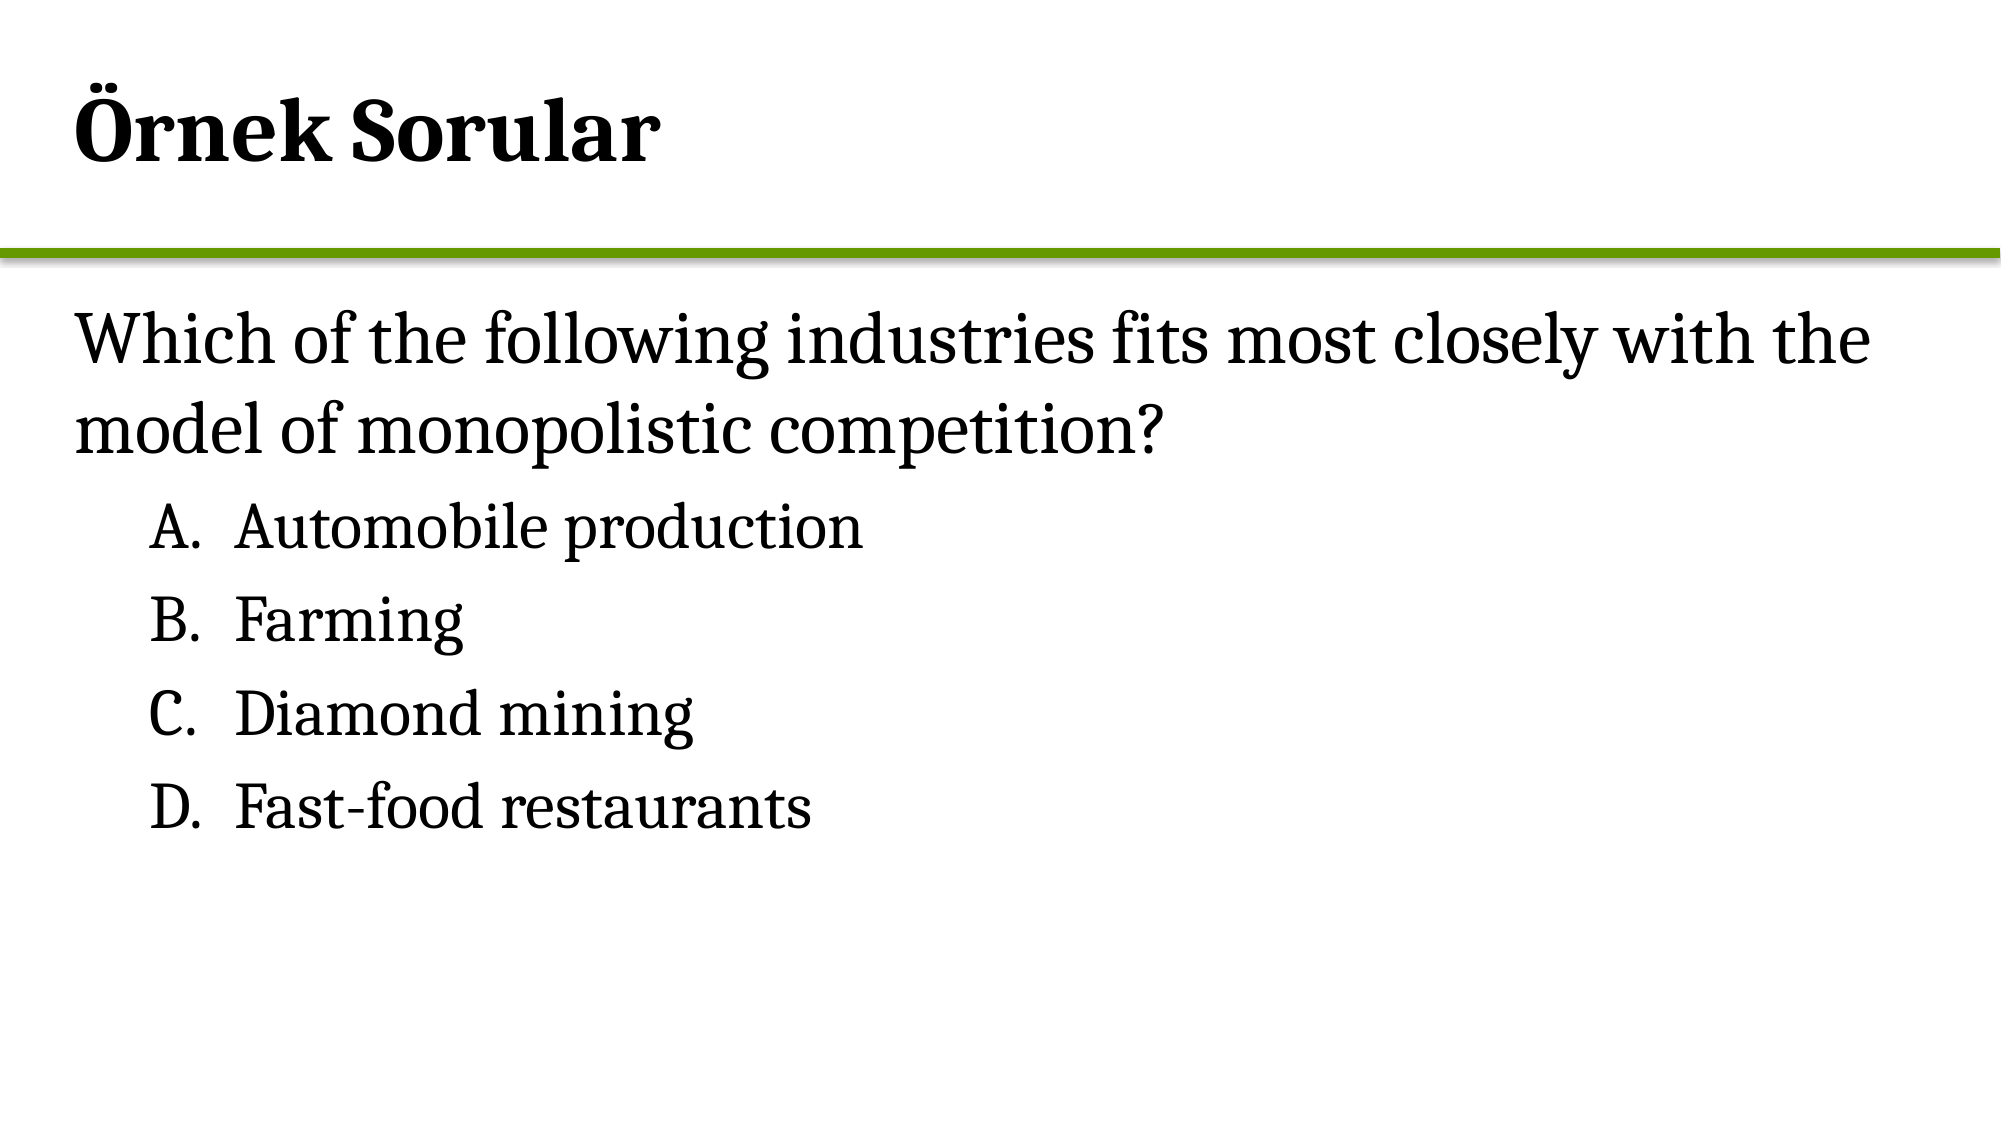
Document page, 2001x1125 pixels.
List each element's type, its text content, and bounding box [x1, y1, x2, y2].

list Which of the following industries fits most closely with the model of monopolistic competition? Automobile production Farming Diamond mining Fast-food restaurants [59, 280, 1962, 1085]
title Örnek Sorular [59, 0, 1860, 251]
